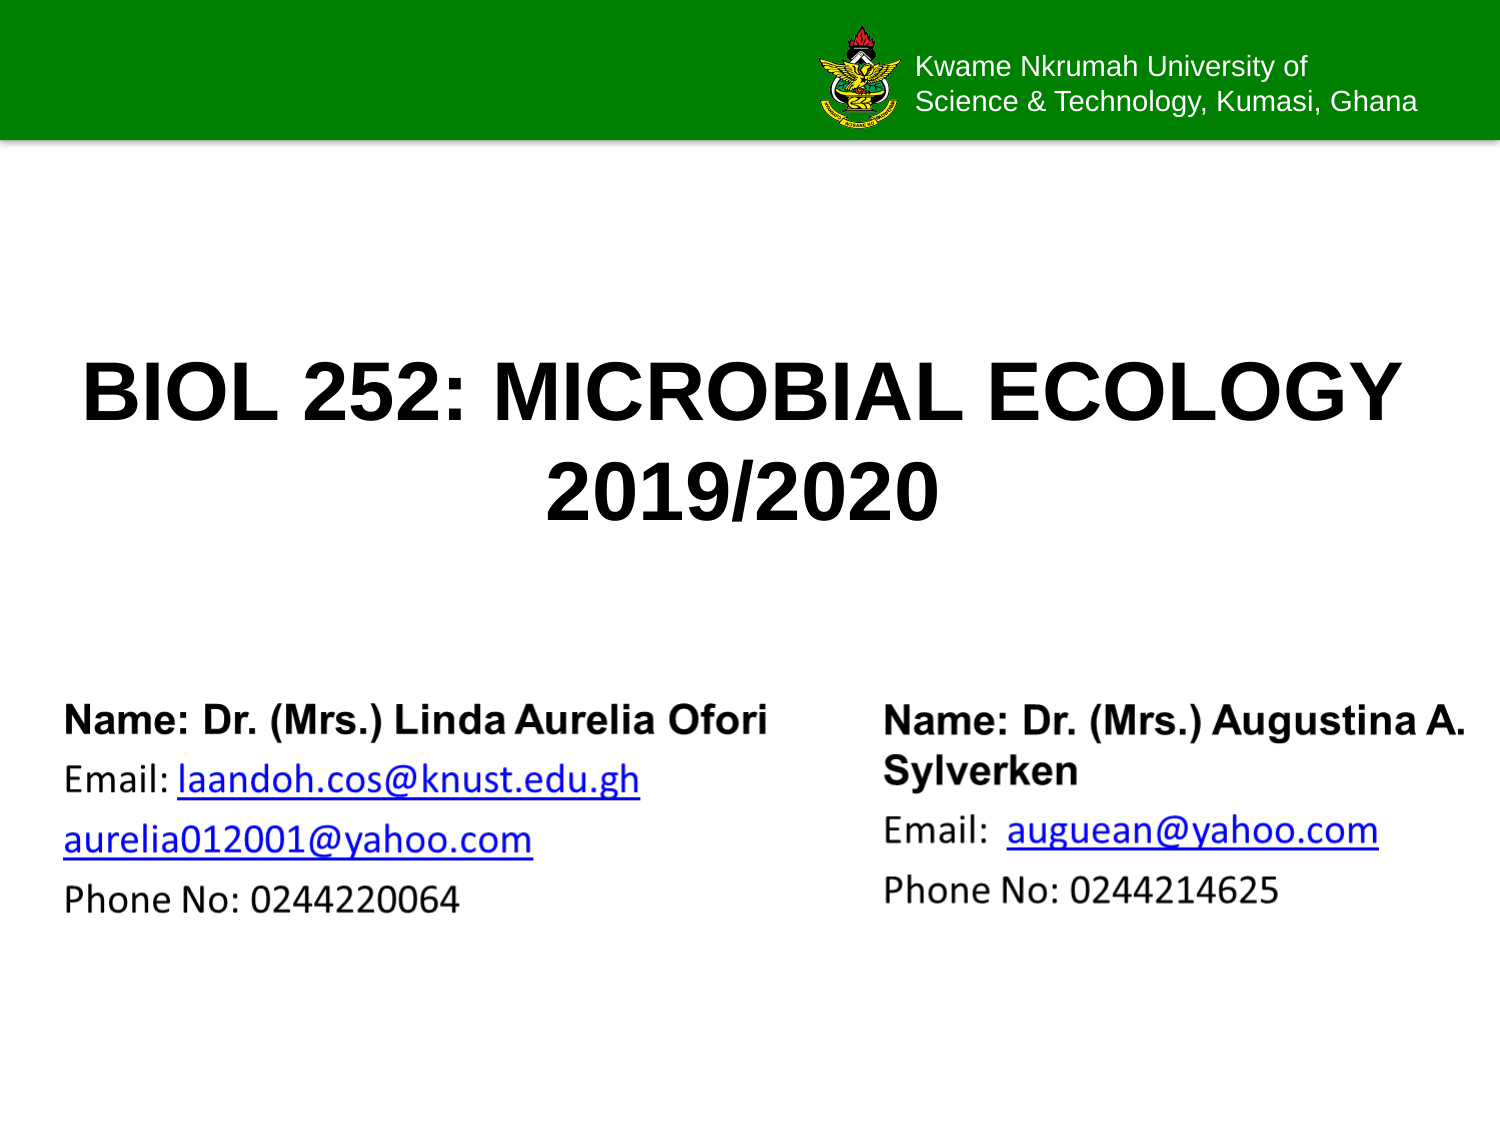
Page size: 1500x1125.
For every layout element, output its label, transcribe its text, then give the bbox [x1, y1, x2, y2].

picture [819, 25, 901, 129]
title BIOL 252: MICROBIAL ECOLOGY 2019/2020 [38, 329, 1449, 571]
picture [37, 681, 1500, 1044]
